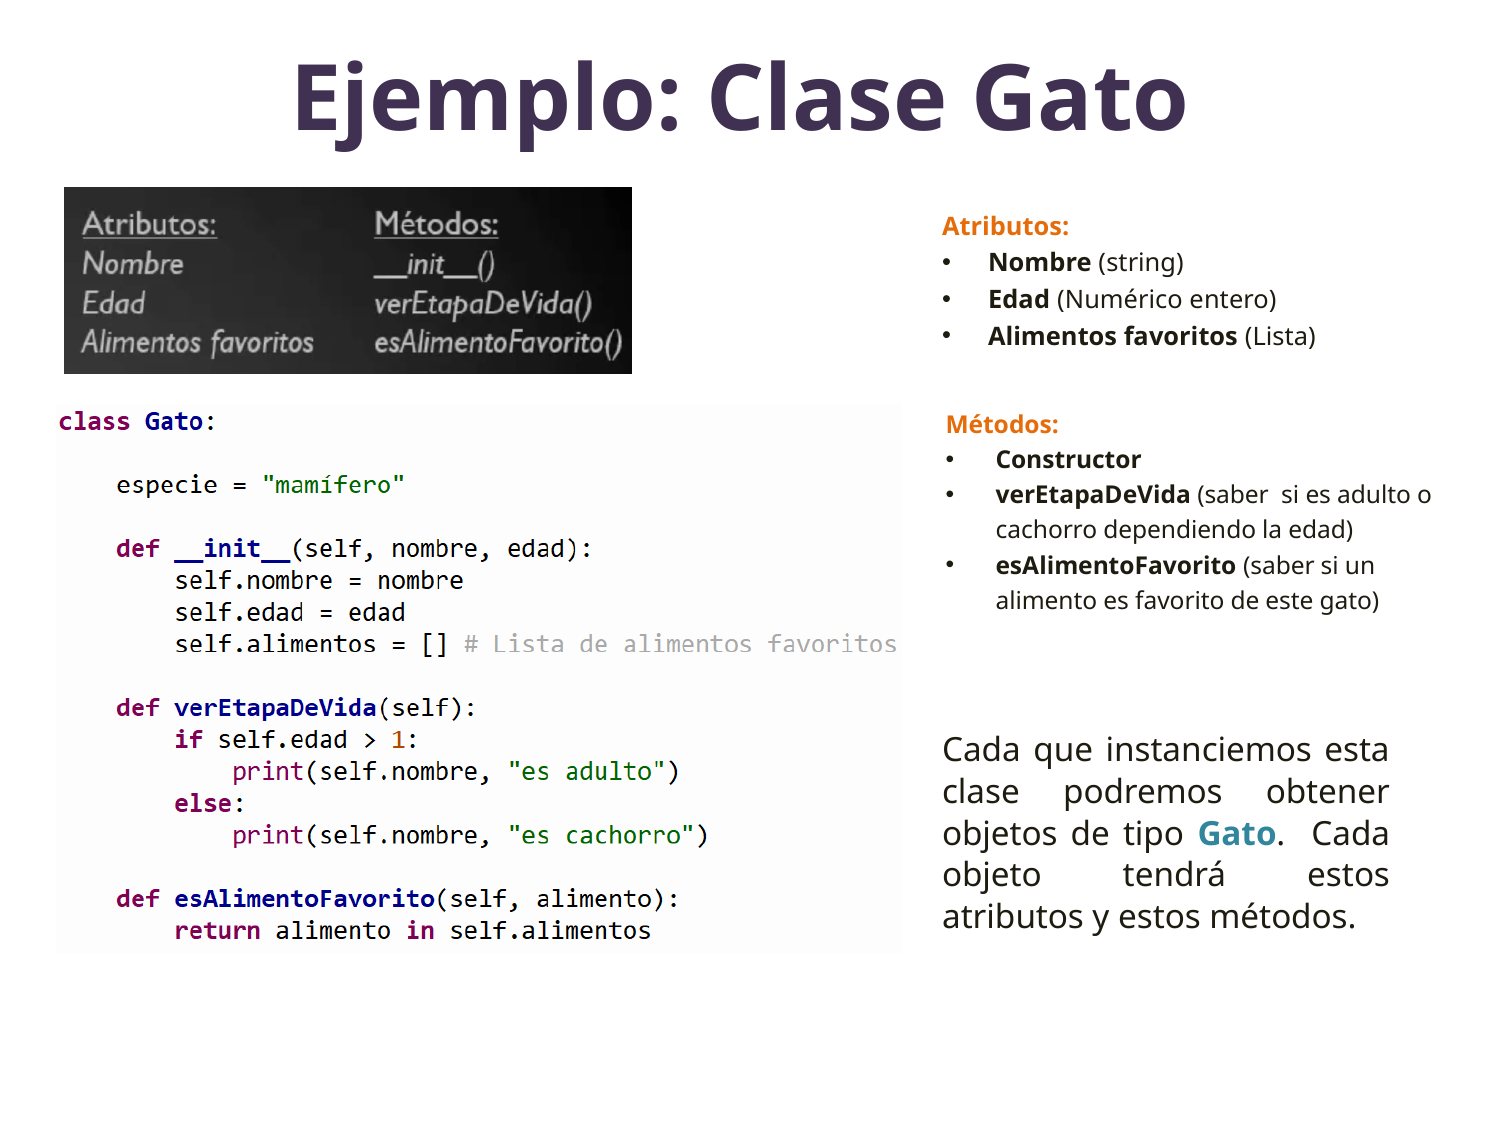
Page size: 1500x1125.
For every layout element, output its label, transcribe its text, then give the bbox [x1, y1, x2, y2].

text_box Cada que instanciemos esta clase podremos obtener objetos de tipo Gato. Cada objeto tendrá estos atributos y estos métodos. [927, 718, 1406, 953]
picture [64, 187, 633, 374]
picture [56, 404, 902, 953]
text_box Atributos: Nombre (string) Edad (Numérico entero) Alimentos favoritos (Lista) [927, 196, 1380, 362]
text_box Métodos: Constructor verEtapaDeVida (saber si es adulto o cachorro dependiendo la edad) esAlimentoFavorito (saber si un alimento es favorito de este gato) [930, 395, 1464, 629]
title Ejemplo: Clase Gato [151, 0, 1329, 188]
